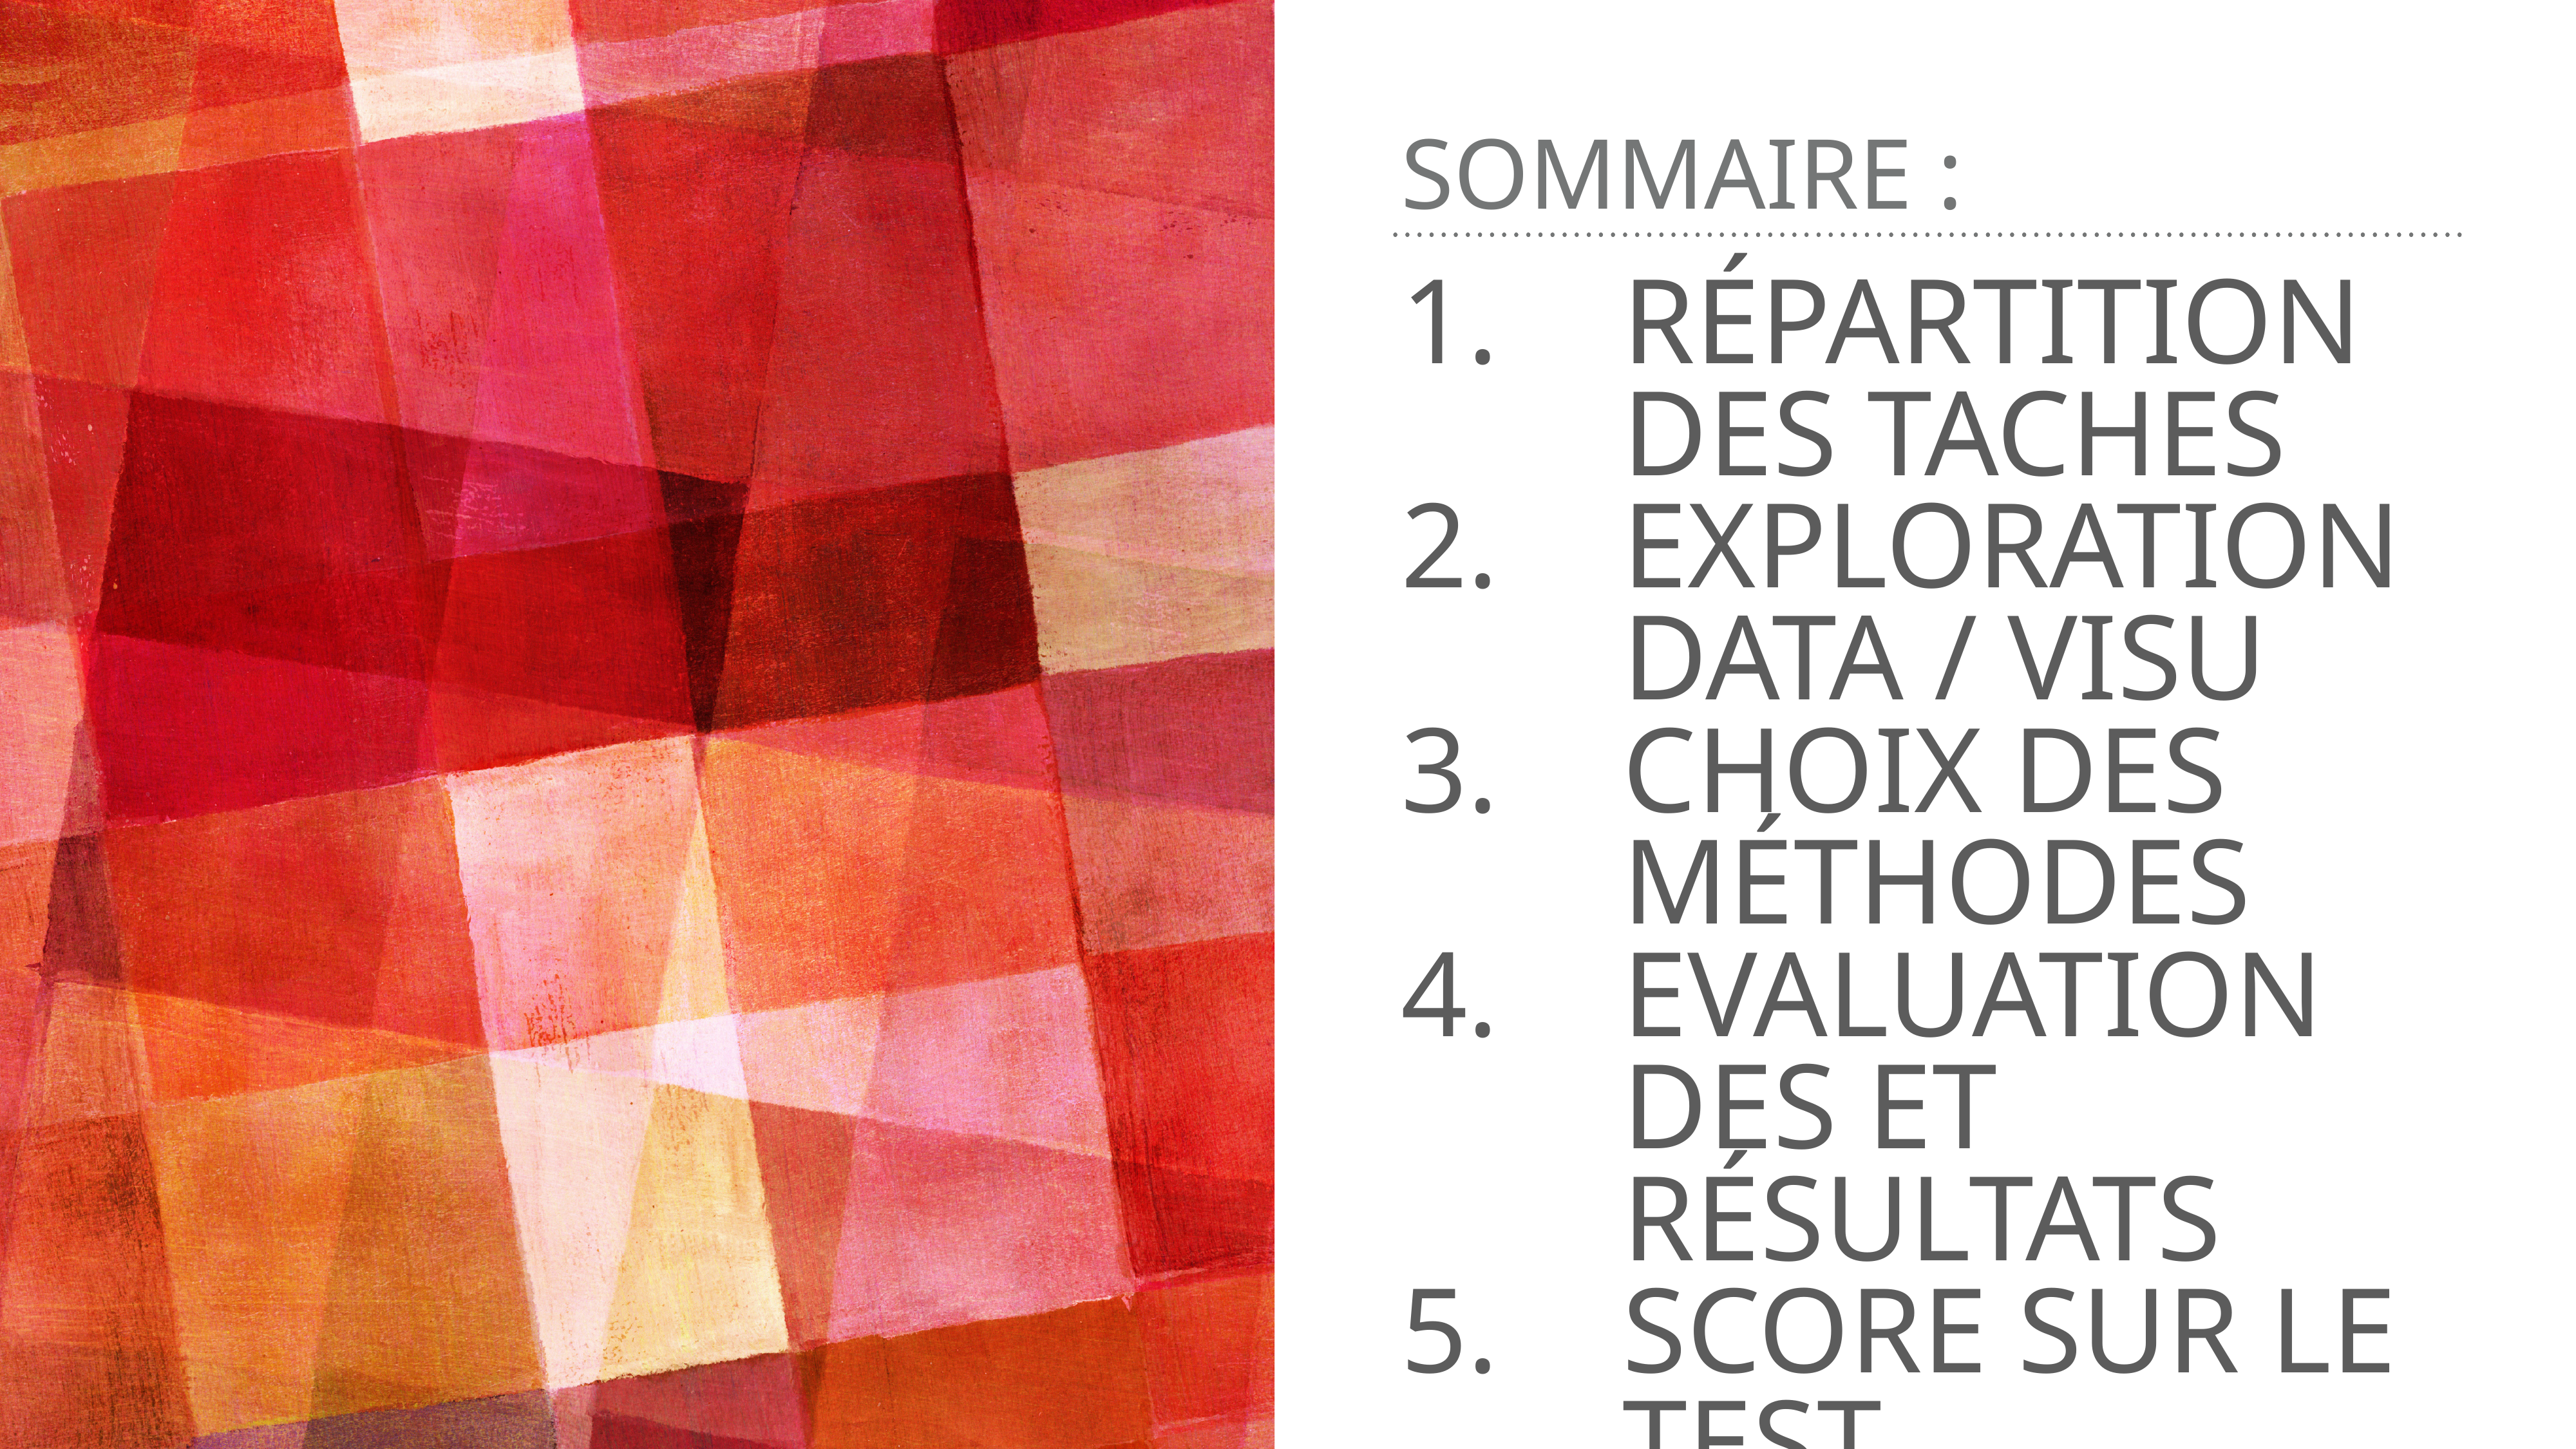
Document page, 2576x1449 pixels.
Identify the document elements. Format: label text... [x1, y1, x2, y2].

list Répartition des taches Exploration daTA / Visu Choix des méthodes Evaluation des ET résultats Score sur le test CCL. et perspectives [1395, 268, 2469, 1342]
picture [0, 0, 1275, 1449]
title Sommaire : [1395, 107, 2469, 215]
